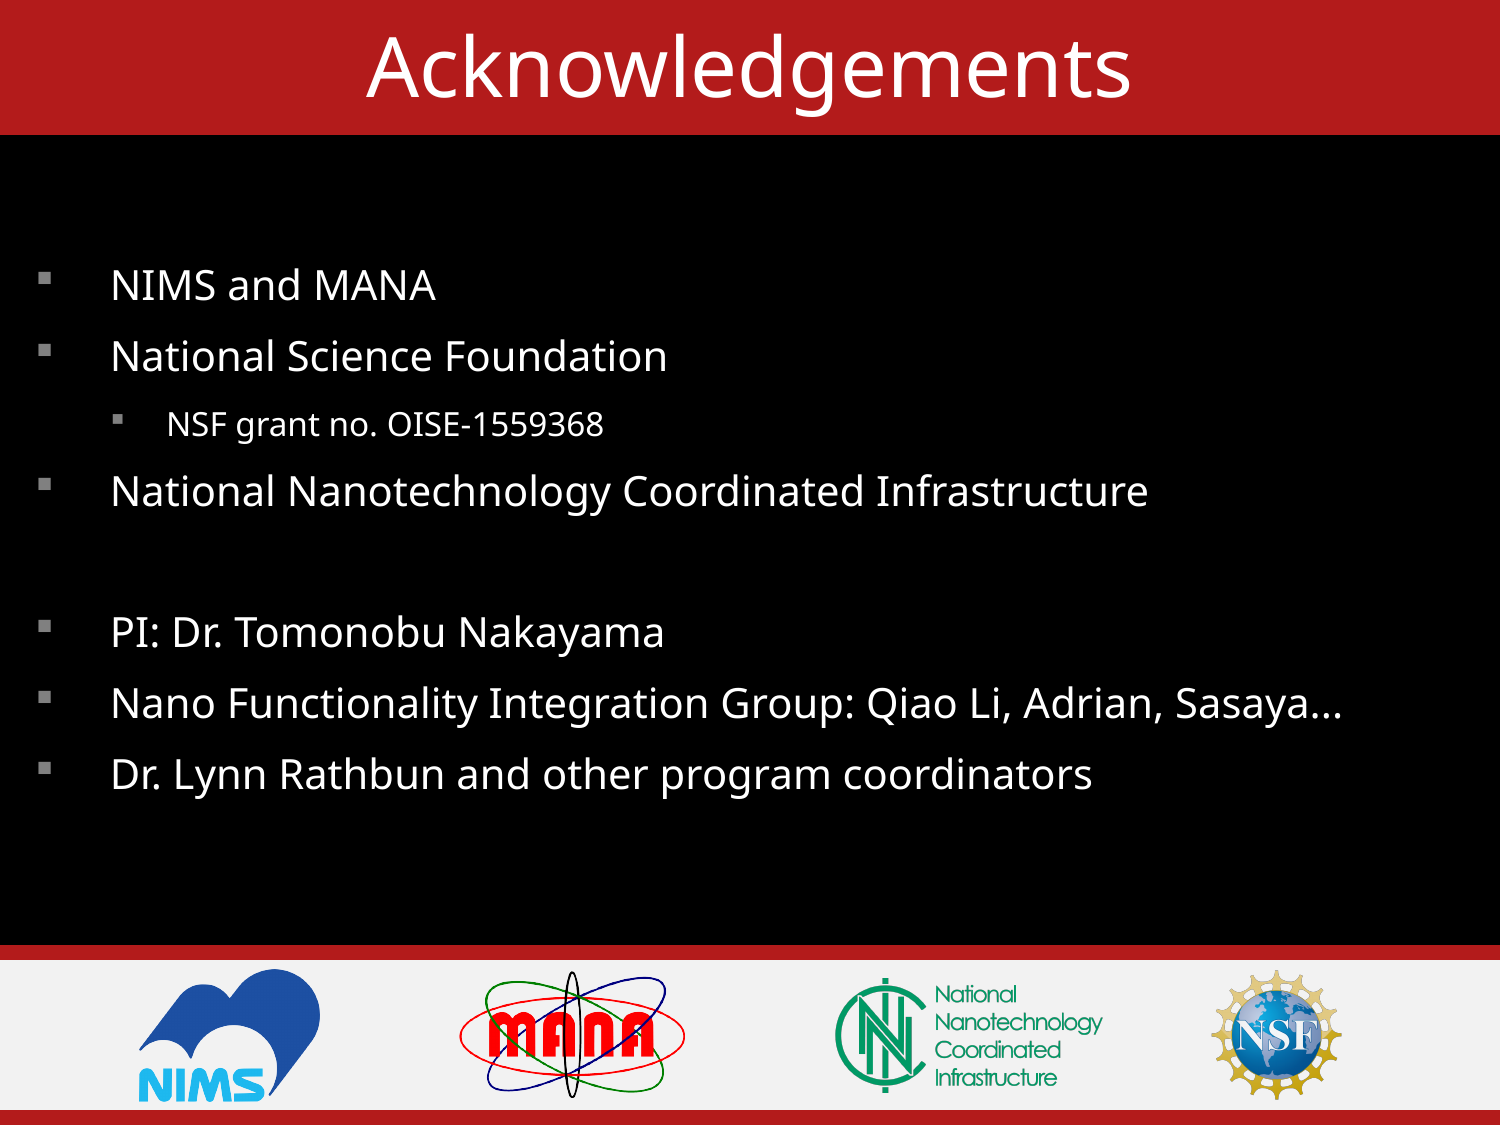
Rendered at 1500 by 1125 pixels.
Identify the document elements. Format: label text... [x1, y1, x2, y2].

picture [835, 978, 1103, 1093]
picture [139, 969, 321, 1102]
text_box Acknowledgements [0, 0, 1500, 135]
text_box [0, 1110, 1500, 1125]
picture [459, 970, 685, 1098]
text_box NIMS and MANA National Science Foundation NSF grant no. OISE-1559368 National Nanotechnology Coordinated Infrastructure PI: Dr. Tomonobu Nakayama Nano Functionality Integration Group: Qiao Li, Adrian, Sasaya... Dr. Lynn Rathbun and other program coordinators [20, 212, 1500, 845]
picture [1205, 964, 1348, 1106]
text_box [0, 960, 1500, 1110]
text_box [0, 945, 1500, 960]
